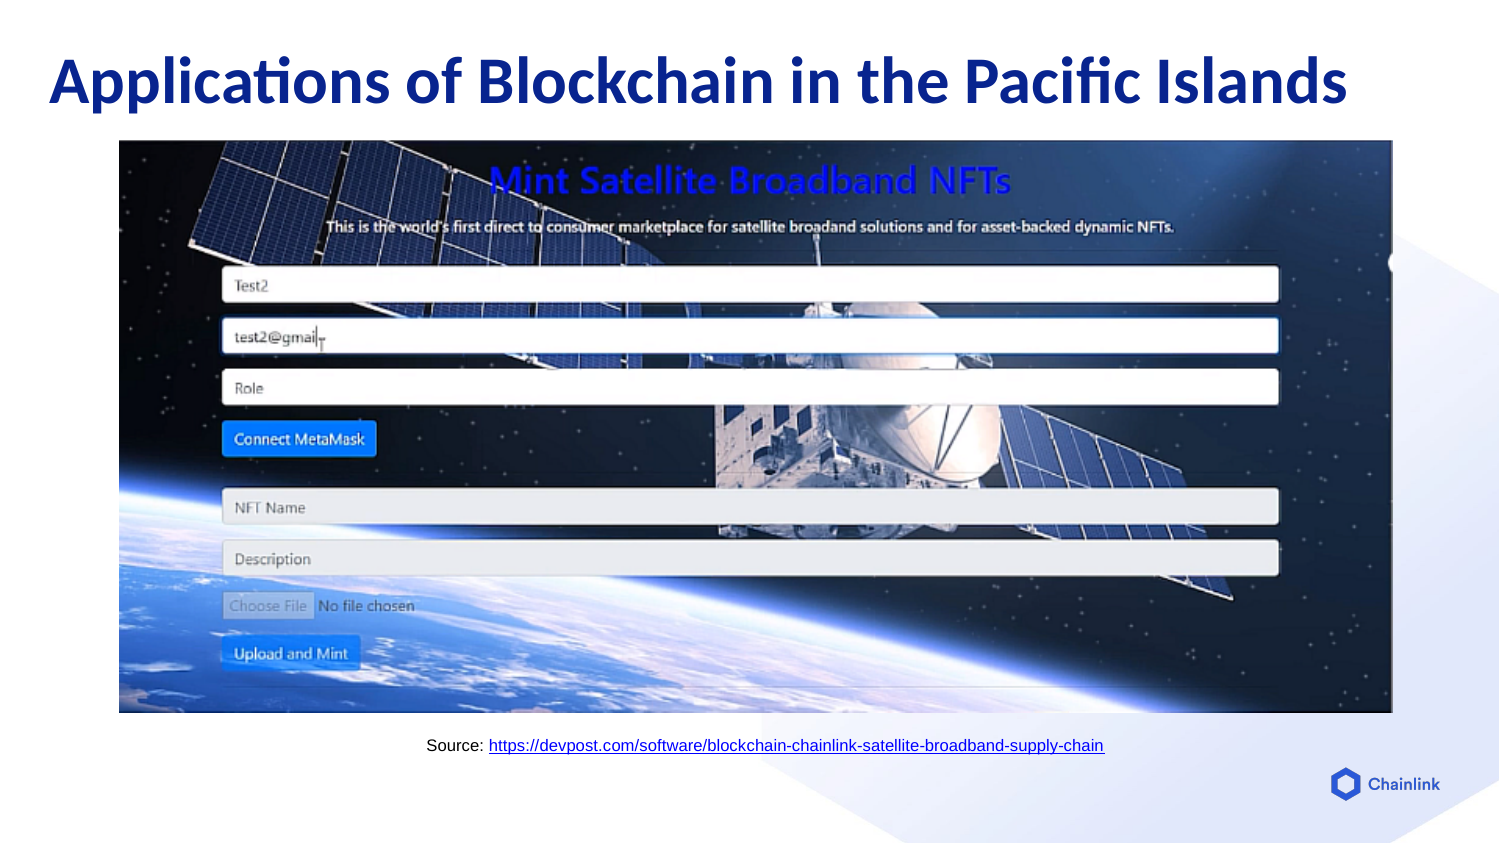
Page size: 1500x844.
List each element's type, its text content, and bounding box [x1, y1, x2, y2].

text_box Applications of Blockchain in the Pacific Islands [47, 34, 1388, 147]
text_box Source: https://devpost.com/software/blockchain-chainlink-satellite-broadband-supply-chain [312, 727, 1228, 768]
picture [119, 139, 1499, 843]
